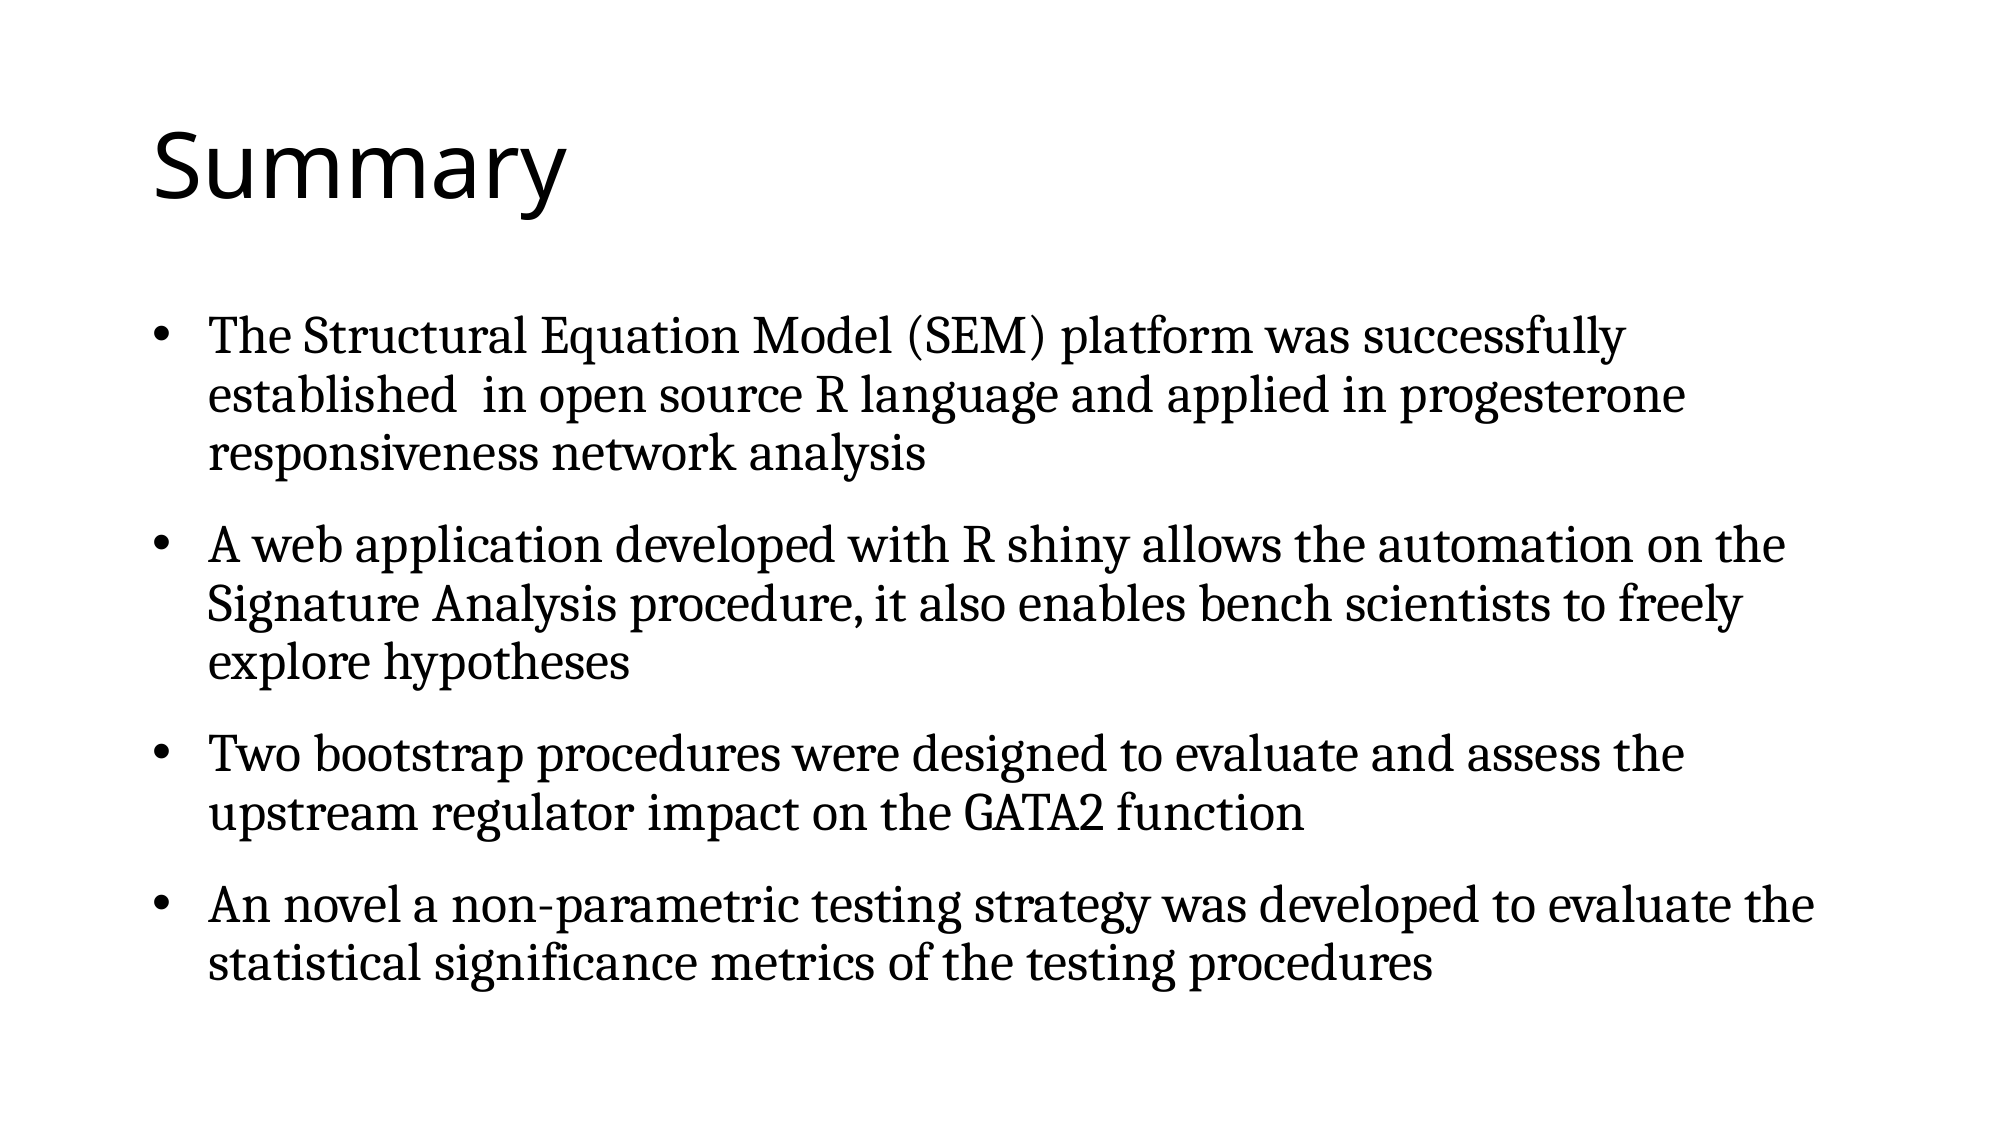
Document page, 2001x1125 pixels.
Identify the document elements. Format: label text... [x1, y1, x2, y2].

list The Structural Equation Model (SEM) platform was successfully established in open source R language and applied in progesterone responsiveness network analysis A web application developed with R shiny allows the automation on the Signature Analysis procedure, it also enables bench scientists to freely explore hypotheses Two bootstrap procedures were designed to evaluate and assess the upstream regulator impact on the GATA2 function An novel a non-parametric testing strategy was developed to evaluate the statistical significance metrics of the testing procedures [137, 299, 1863, 1014]
title Summary [137, 59, 1863, 278]
